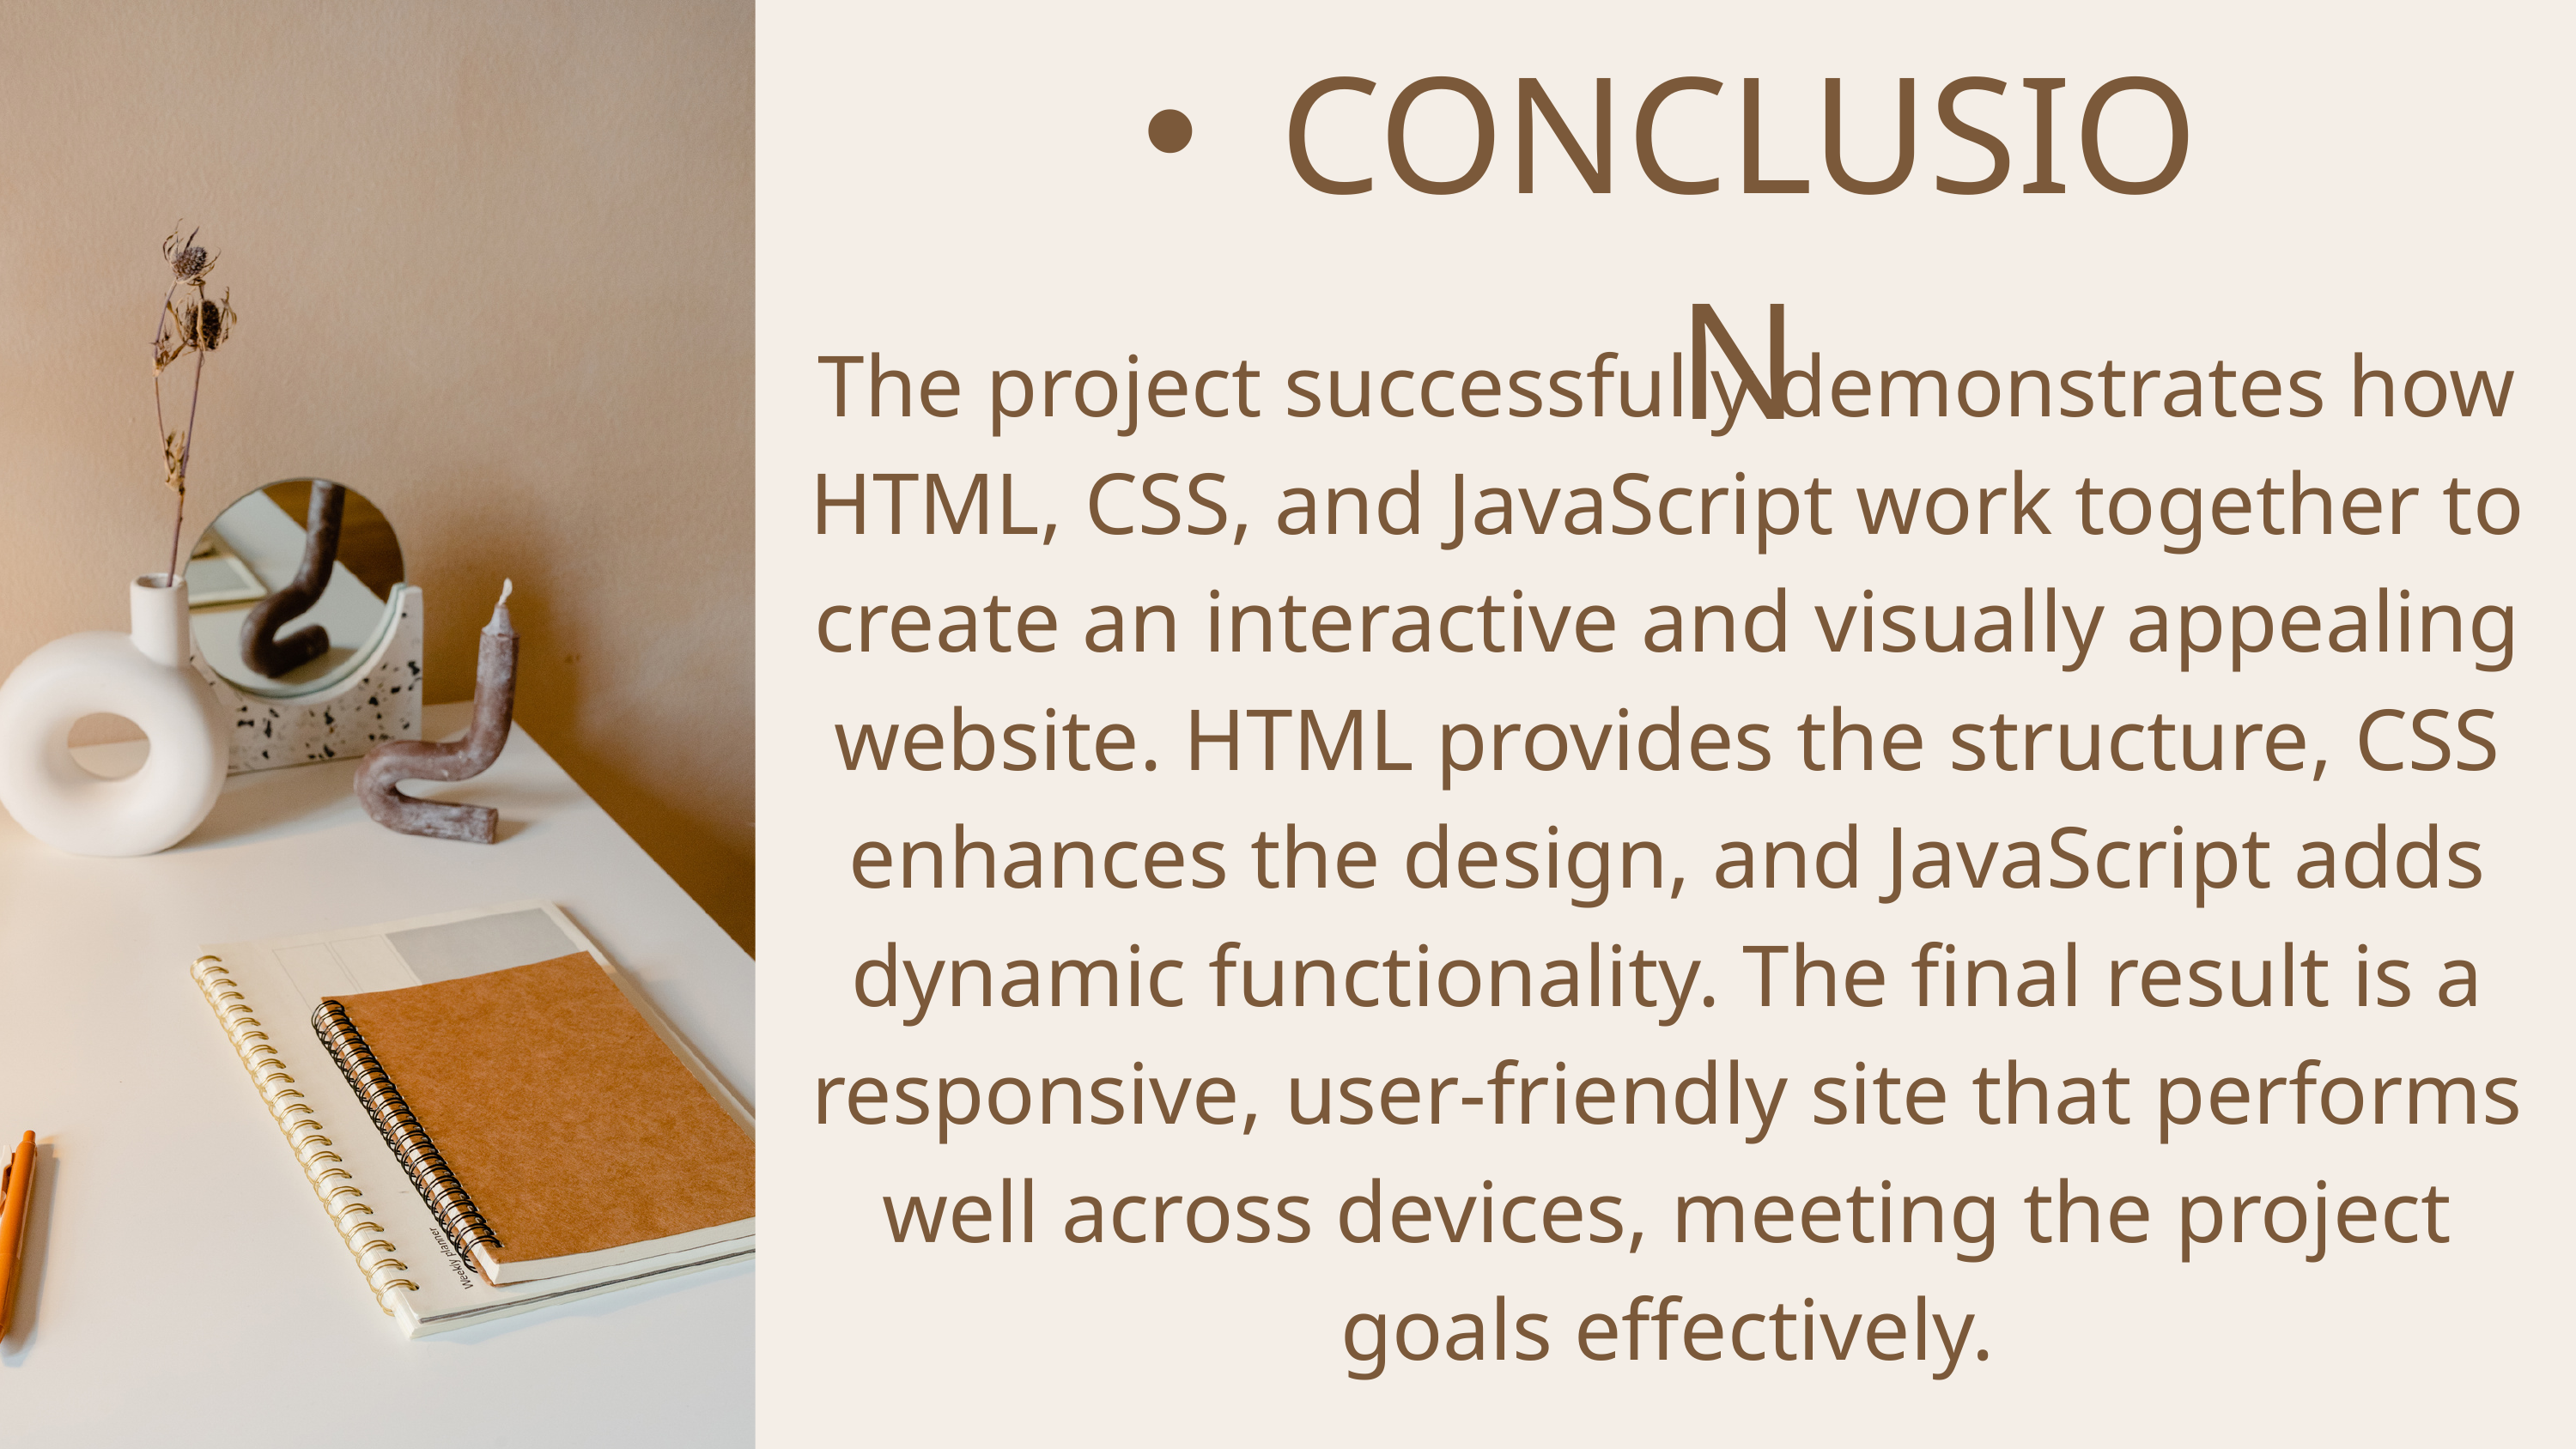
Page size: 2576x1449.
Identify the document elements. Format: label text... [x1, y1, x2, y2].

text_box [0, 0, 756, 1449]
text_box The project successfully demonstrates how HTML, CSS, and JavaScript work together to create an interactive and visually appealing website. HTML provides the structure, CSS enhances the design, and JavaScript adds dynamic functionality. The final result is a responsive, user-friendly site that performs well across devices, meeting the project goals effectively. [808, 315, 2527, 1378]
text_box CONCLUSION [945, 0, 2259, 452]
